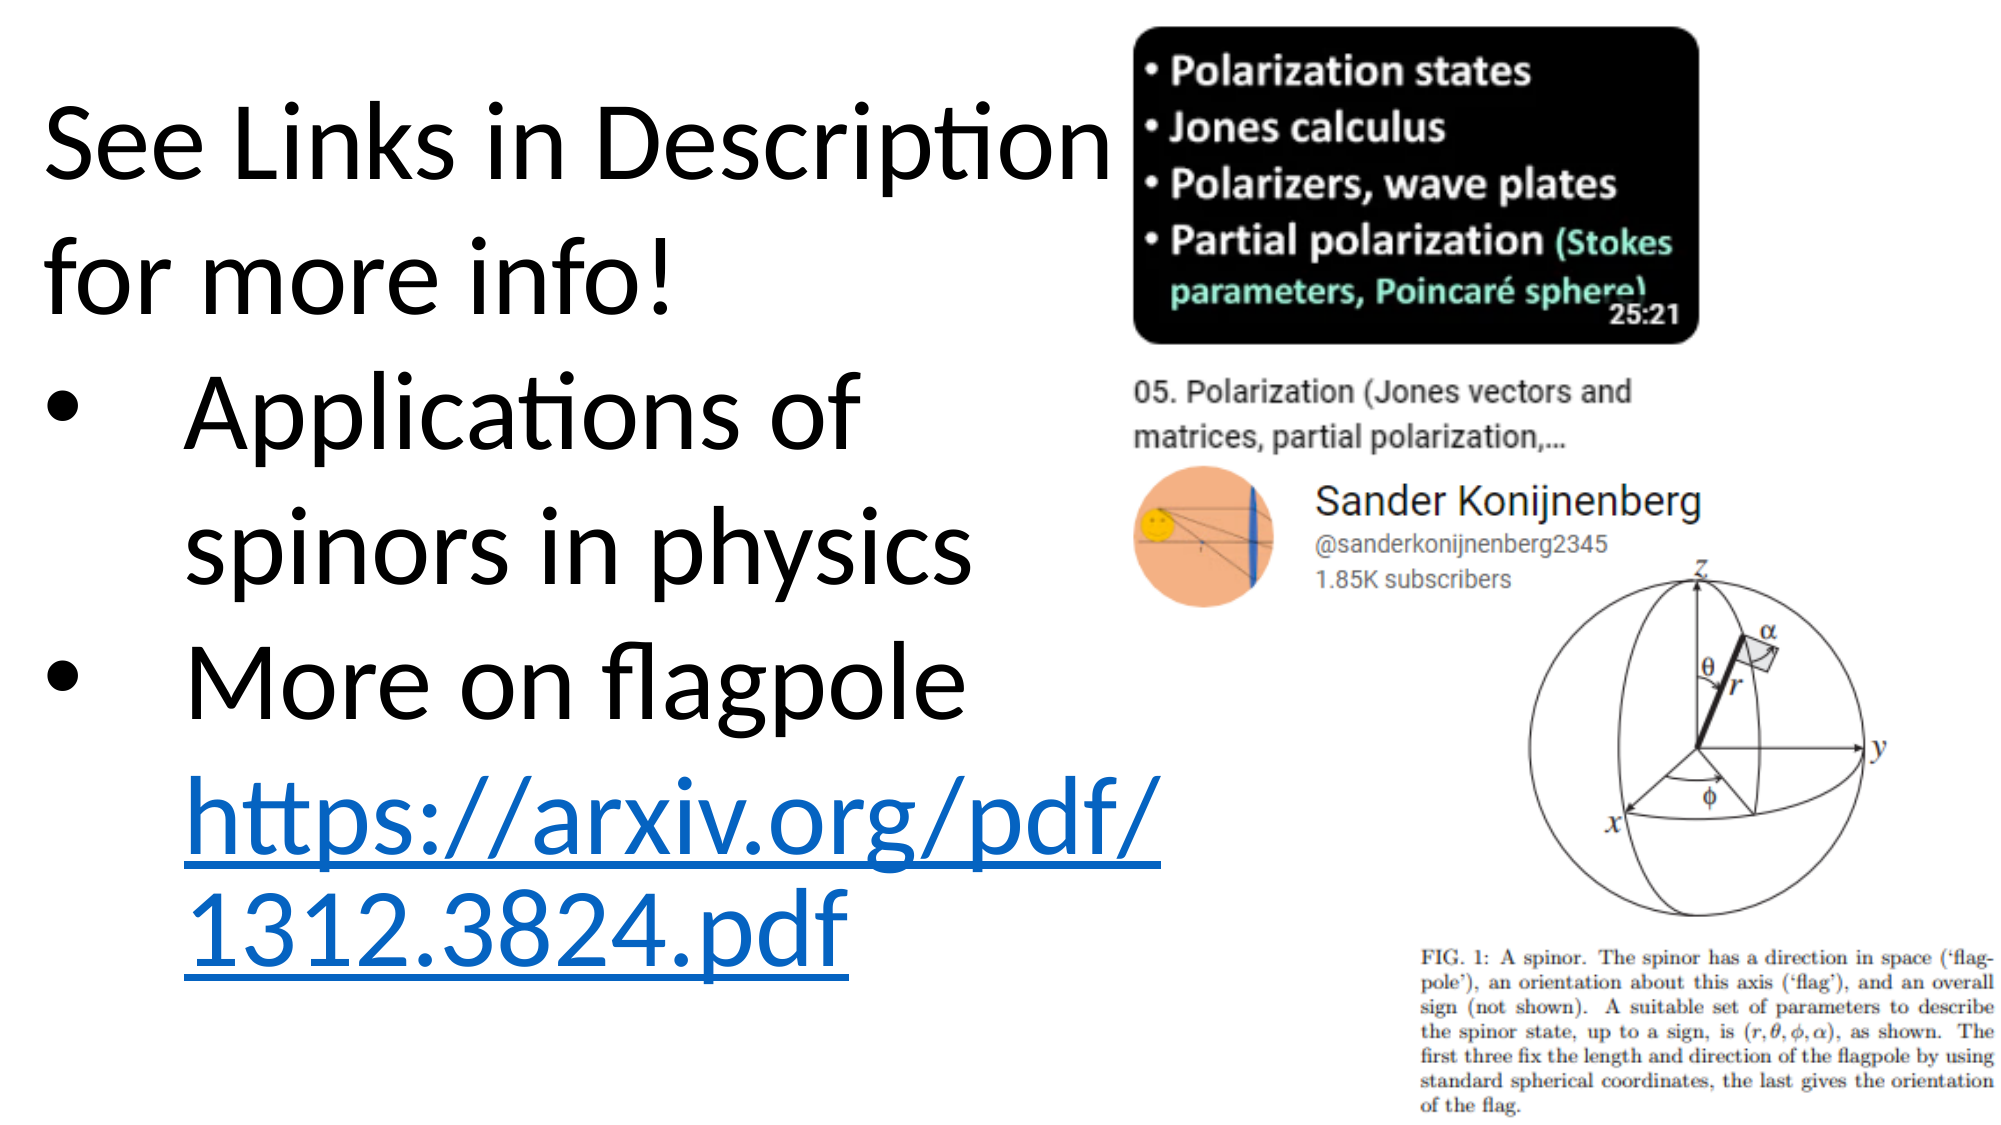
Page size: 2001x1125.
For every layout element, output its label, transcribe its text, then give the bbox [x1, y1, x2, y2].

picture [1125, 461, 2000, 1125]
text_box See Links in Description for more info! Applications of spinors in physics More on flagpole https://arxiv.org/pdf/1312.3824.pdf [28, 59, 1221, 885]
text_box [1125, 16, 1711, 553]
